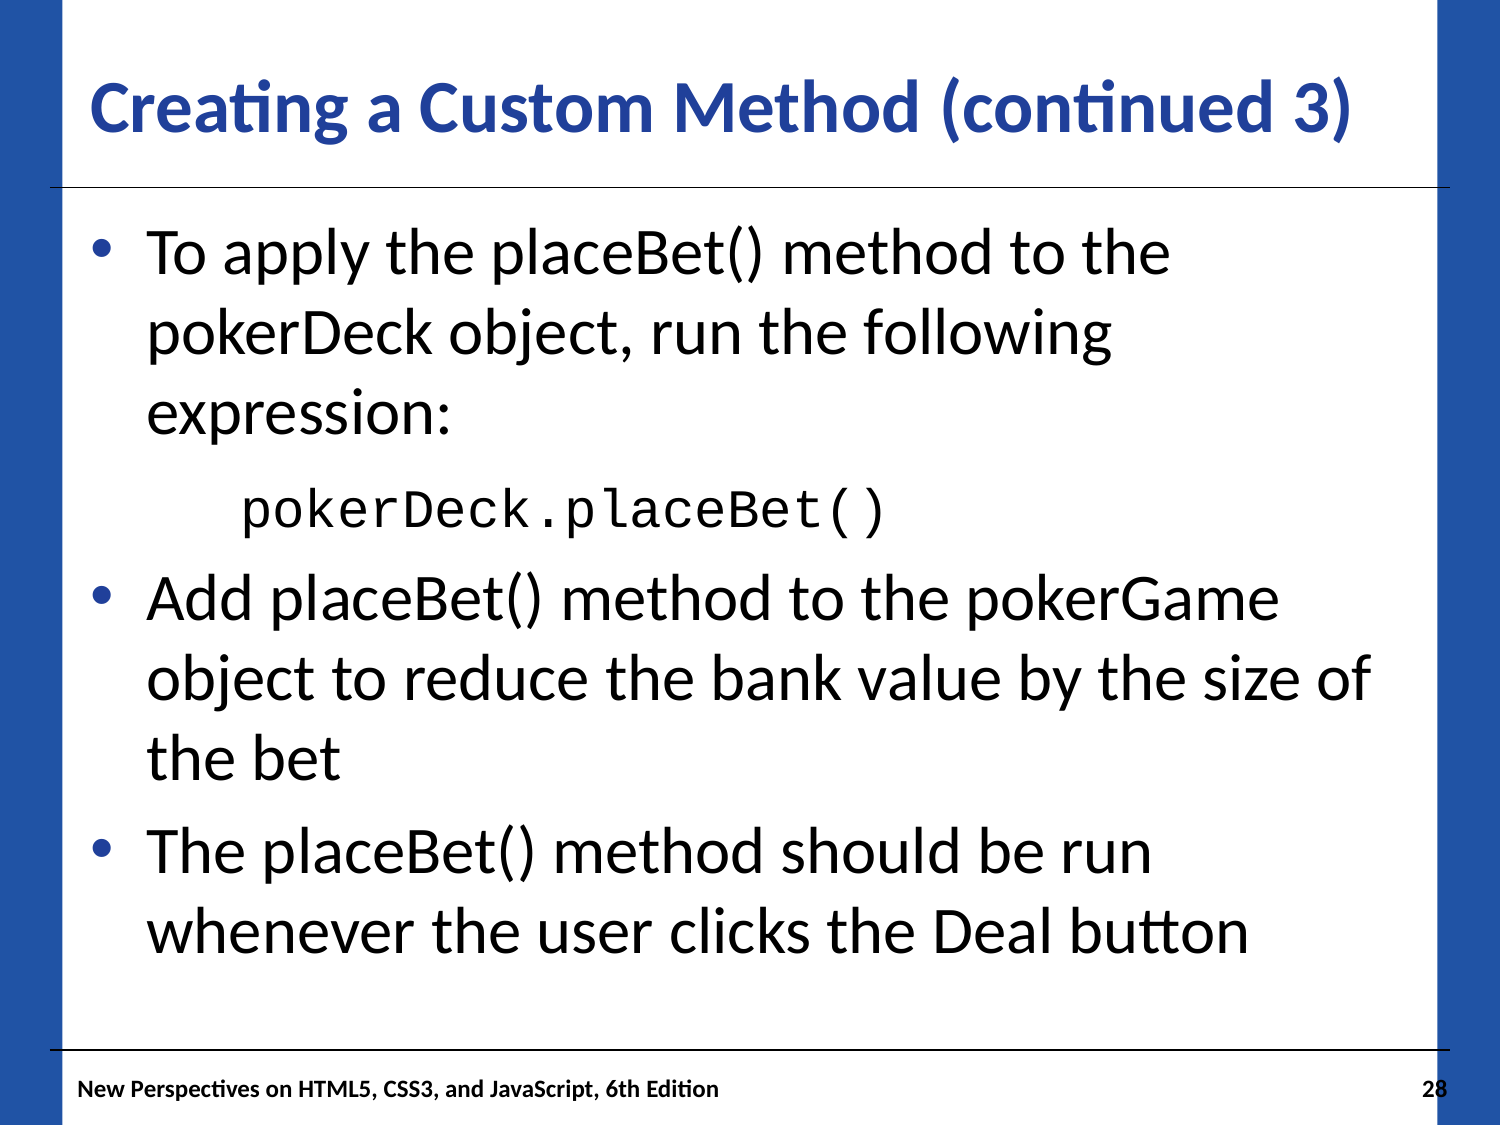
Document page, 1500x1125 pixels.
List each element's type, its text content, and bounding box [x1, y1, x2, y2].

list To apply the placeBet() method to the pokerDeck object, run the following expression: pokerDeck.placeBet() Add placeBet() method to the pokerGame object to reduce the bank value by the size of the bet The placeBet() method should be run whenever the user clicks the Deal button [74, 199, 1438, 1006]
slide_number 28 [1374, 1050, 1463, 1125]
title Creating a Custom Method (continued 3) [74, 24, 1438, 181]
footer New Perspectives on HTML5, CSS3, and JavaScript, 6th Edition [62, 1050, 1374, 1125]
